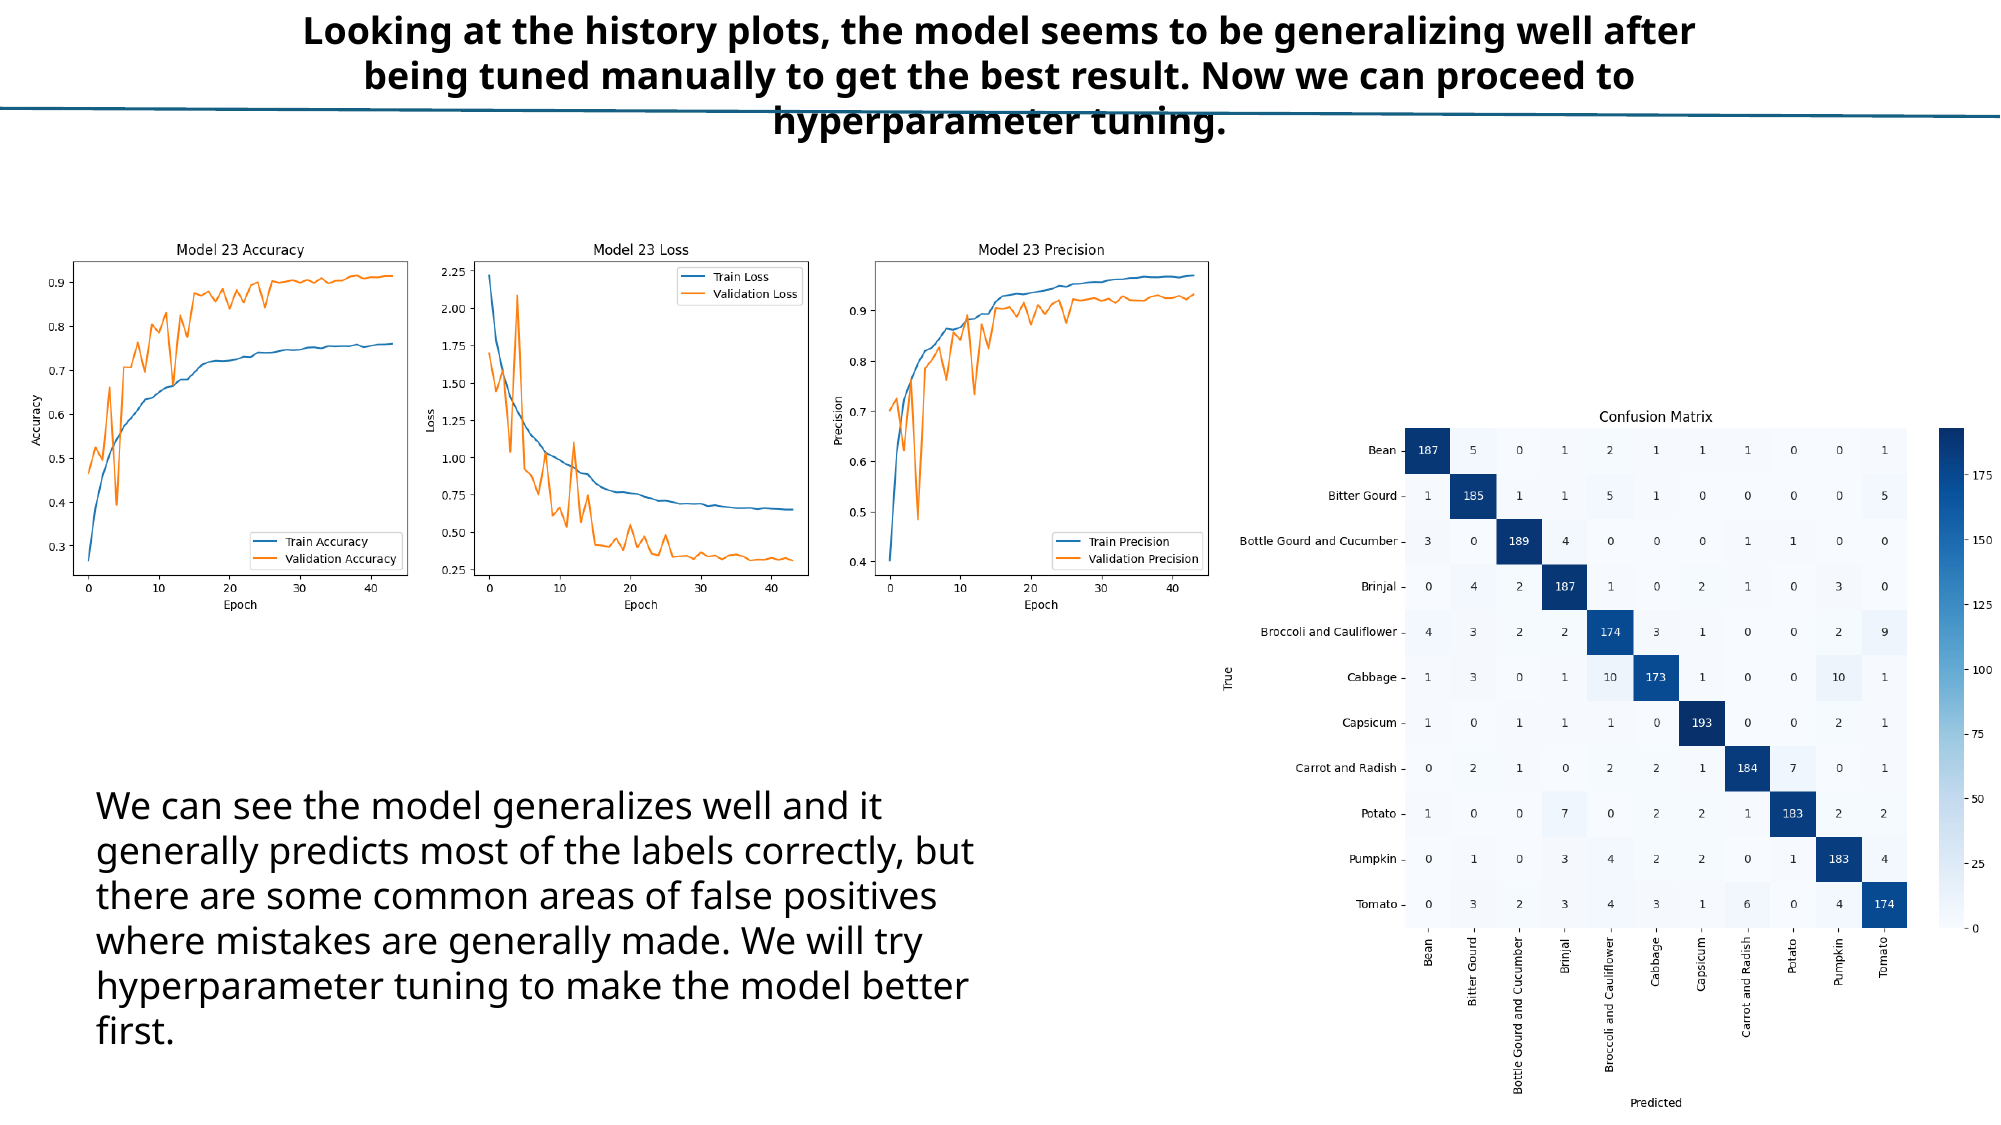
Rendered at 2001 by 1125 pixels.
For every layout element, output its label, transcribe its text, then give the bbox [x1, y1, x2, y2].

text_box Looking at the history plots, the model seems to be generalizing well after being tuned manually to get the best result. Now we can proceed to hyperparameter tuning. [276, 117, 1724, 150]
text_box Looking at the history plots, the model seems to be generalizing well after being tuned manually to get the best result. Now we can proceed to hyperparameter tuning. [276, 0, 1724, 107]
text_box We can see the model generalizes well and it generally predicts most of the labels correctly, but there are some common areas of false positives where mistakes are generally made. We will try hyperparameter tuning to make the model better first. [81, 774, 1012, 1059]
picture [23, 235, 2000, 1118]
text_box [0, 107, 2000, 117]
